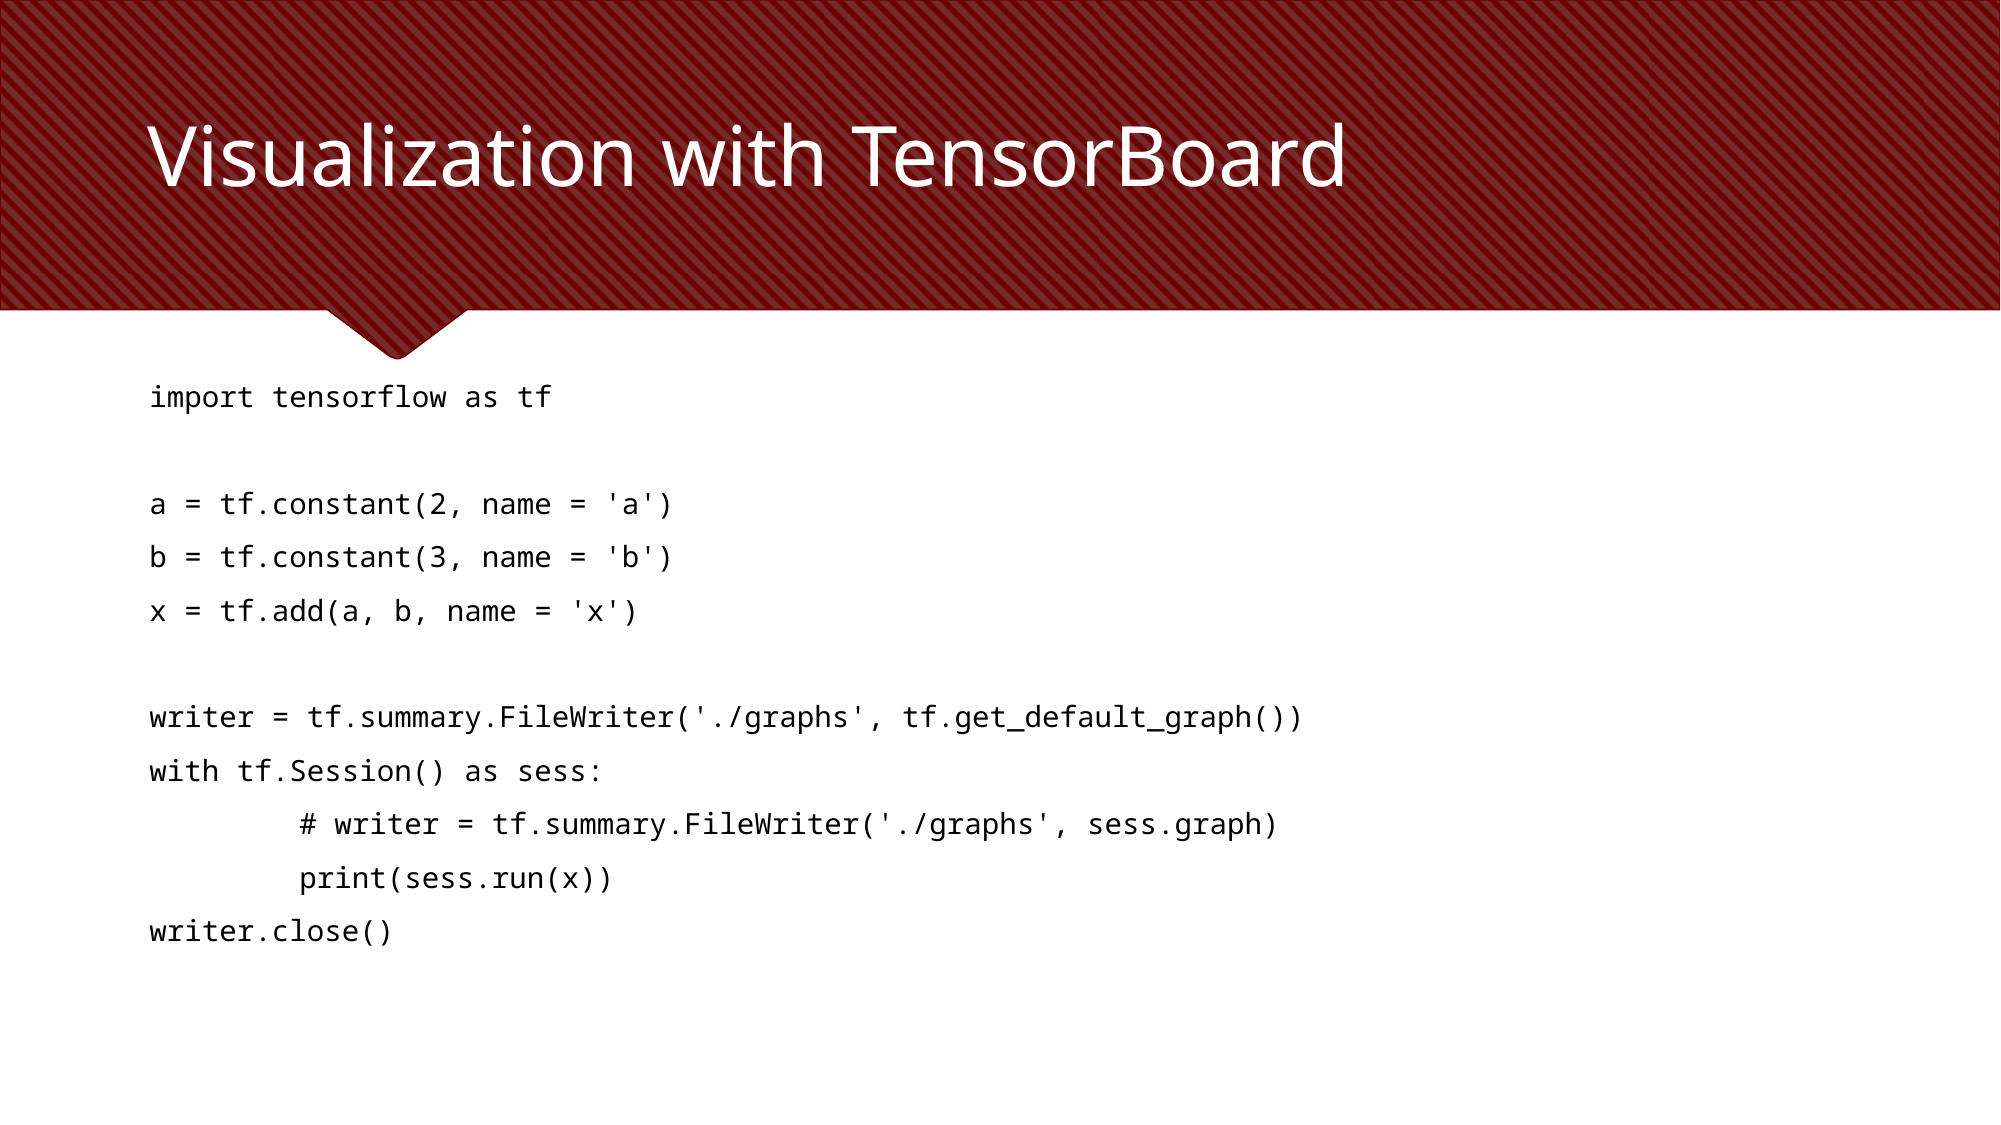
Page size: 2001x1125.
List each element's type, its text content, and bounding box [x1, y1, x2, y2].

title Visualization with TensorBoard [132, 73, 1868, 233]
list import tensorflow as tf a = tf.constant(2, name = 'a') b = tf.constant(3, name = 'b') x = tf.add(a, b, name = 'x') writer = tf.summary.FileWriter('./graphs', tf.get_default_graph()) with tf.Session() as sess: # writer = tf.summary.FileWriter('./graphs', sess.graph) print(sess.run(x)) writer.close() [134, 364, 1866, 962]
